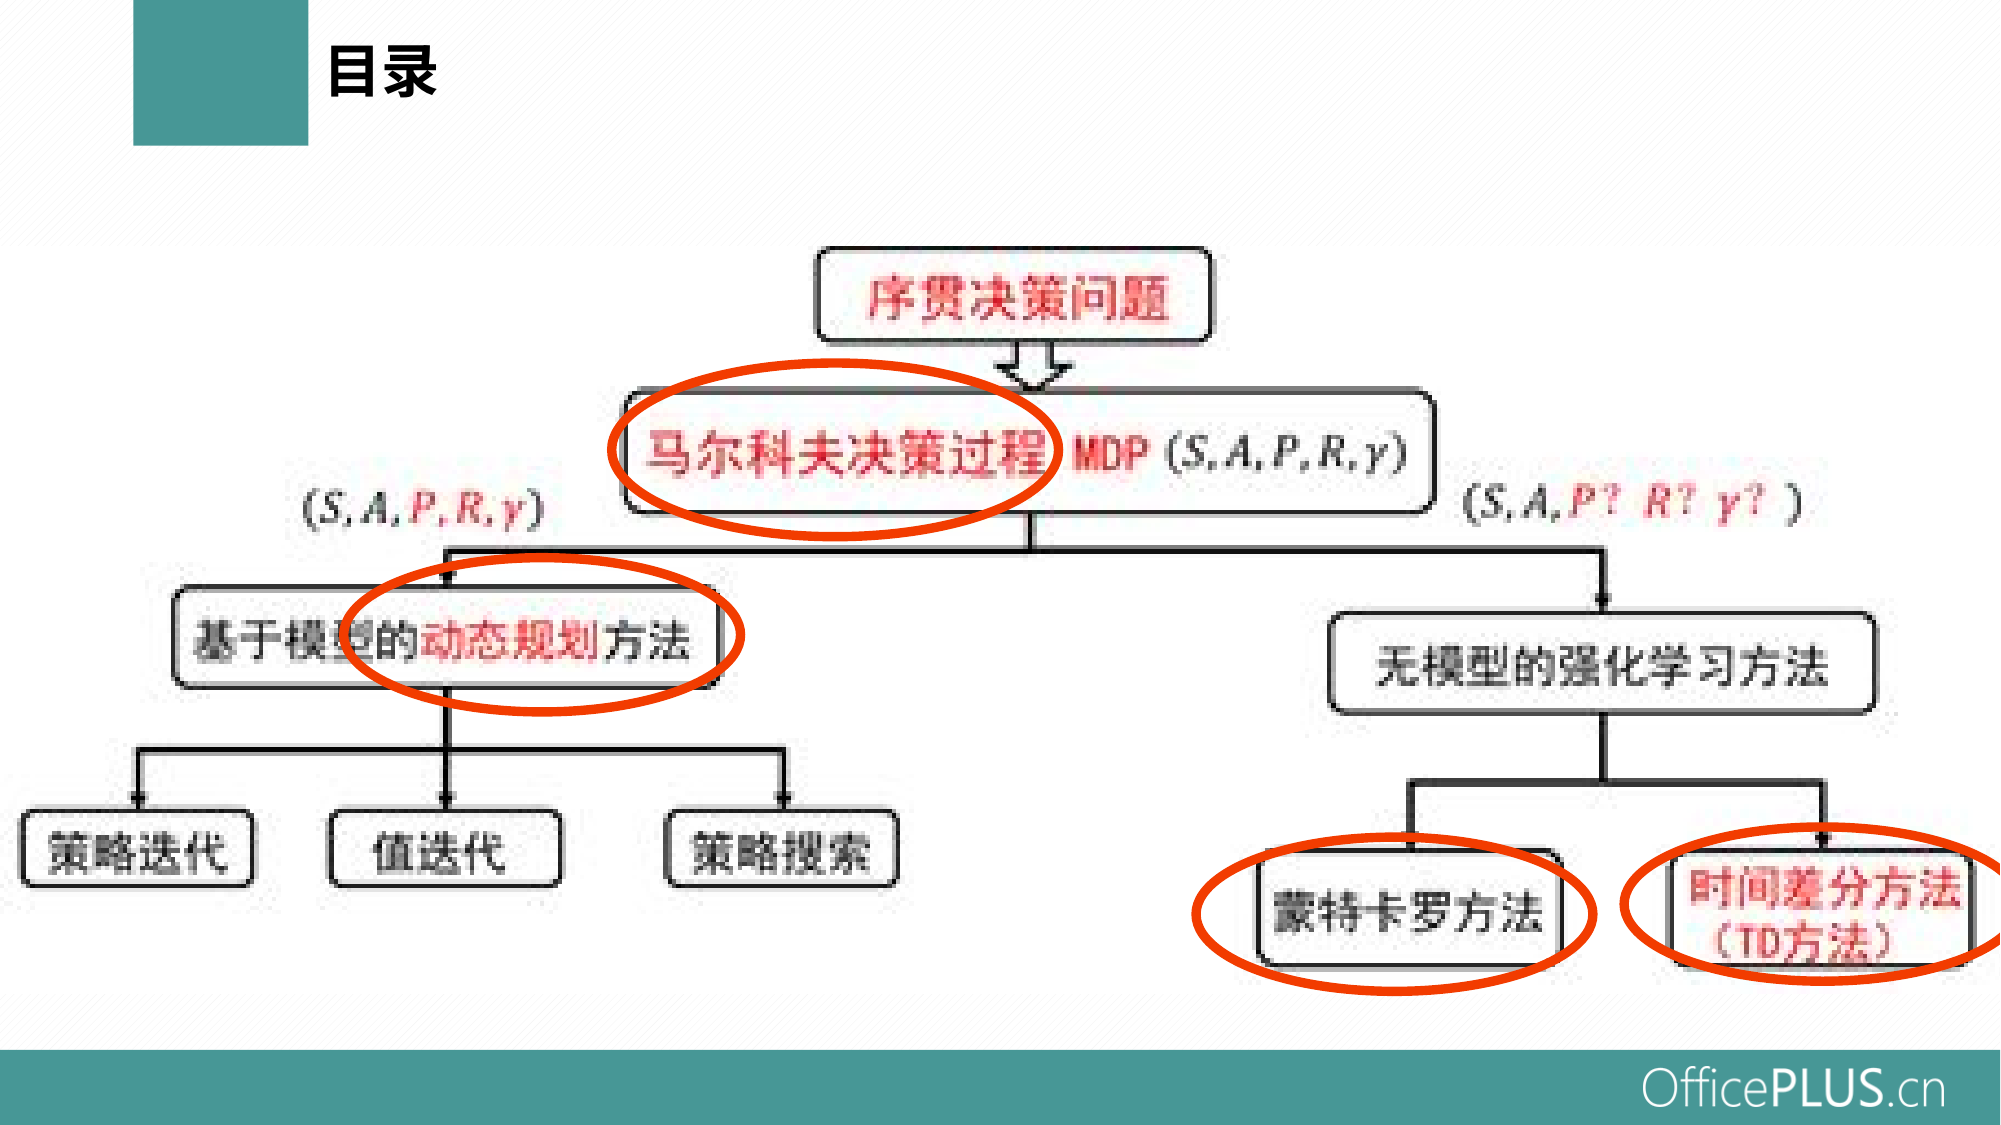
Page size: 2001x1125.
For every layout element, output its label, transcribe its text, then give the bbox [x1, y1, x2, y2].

list 目录 [308, 34, 1087, 105]
picture [0, 246, 2000, 994]
picture [1643, 1066, 1944, 1107]
